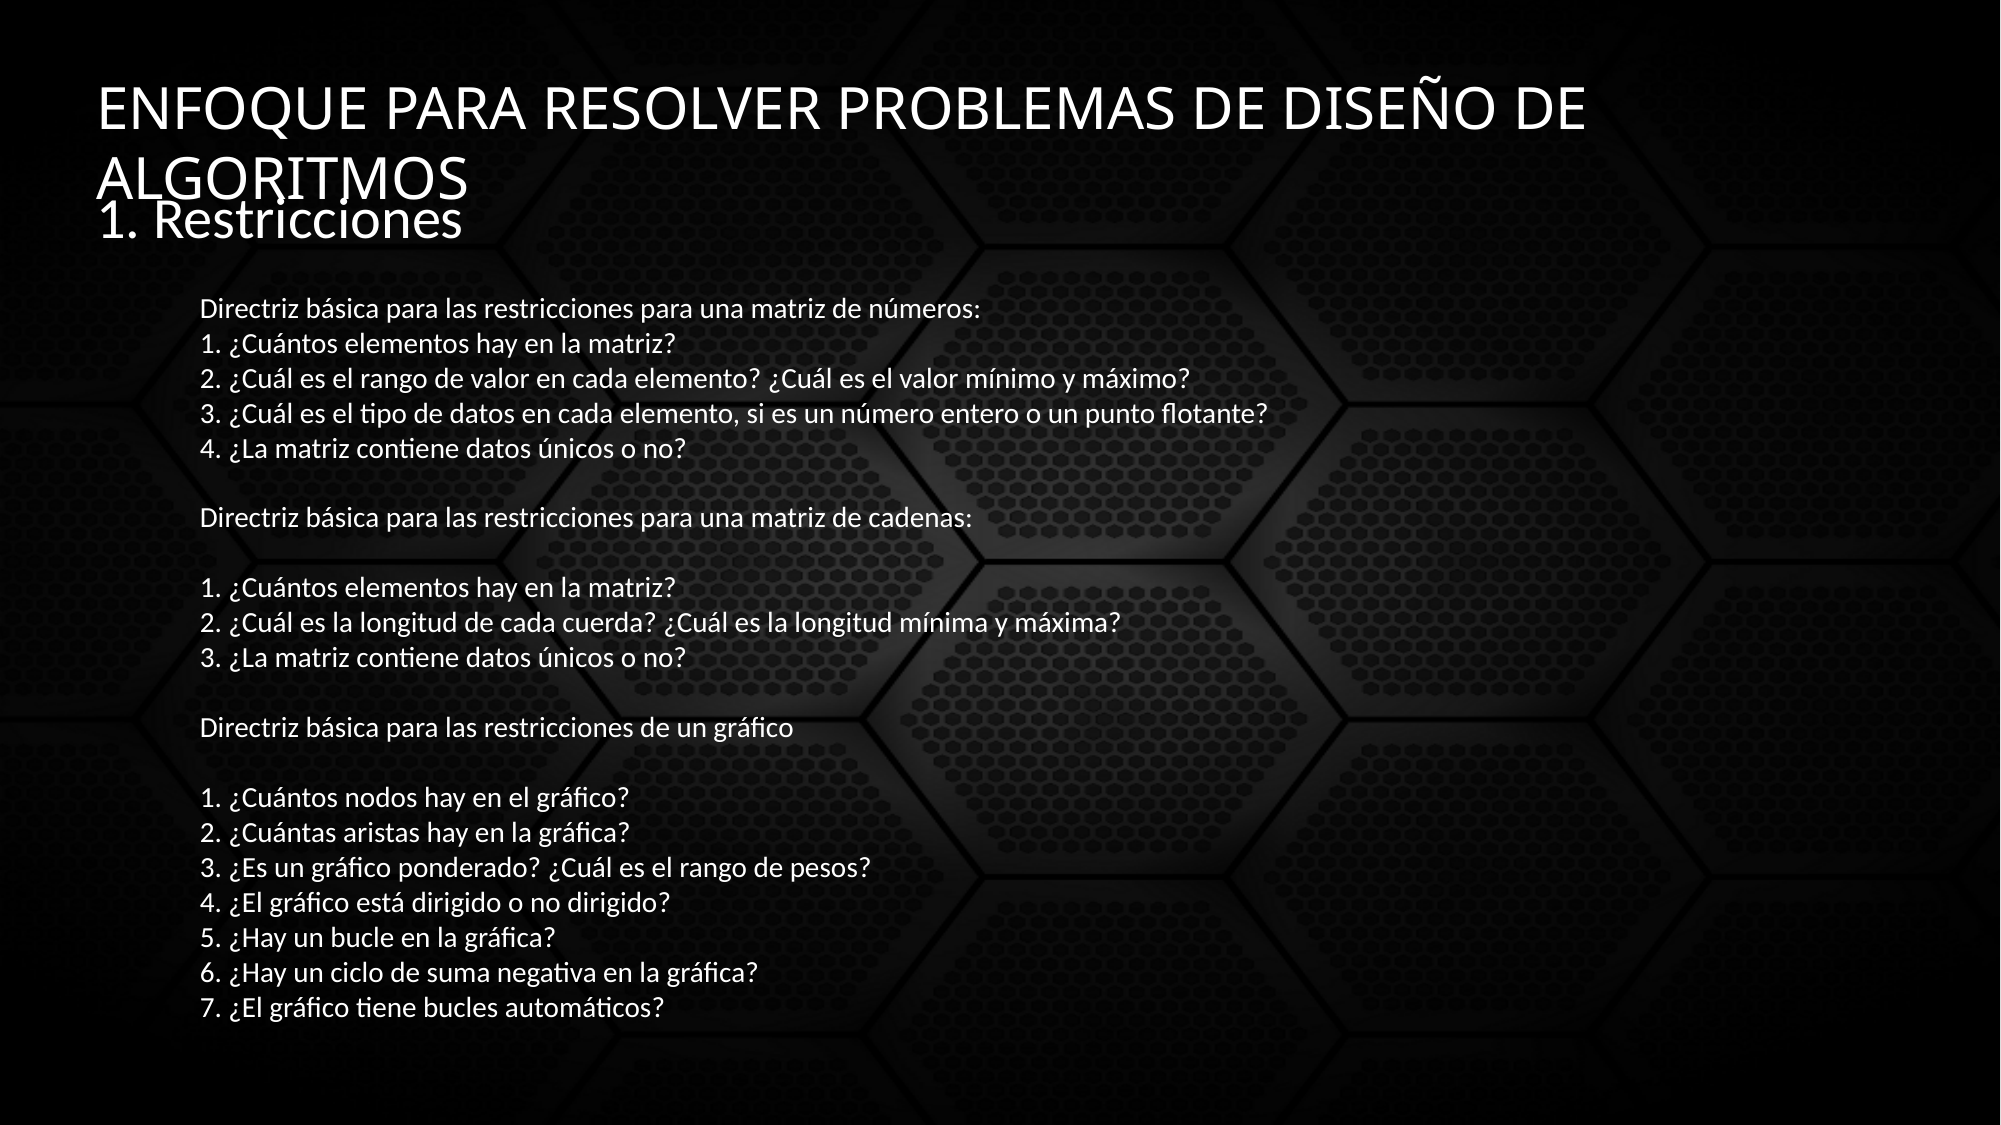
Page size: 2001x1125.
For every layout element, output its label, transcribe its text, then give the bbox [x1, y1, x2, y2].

text_box Directriz básica para las restricciones para una matriz de números: 1. ¿Cuántos elementos hay en la matriz? 2. ¿Cuál es el rango de valor en cada elemento? ¿Cuál es el valor mínimo y máximo? 3. ¿Cuál es el tipo de datos en cada elemento, si es un número entero o un punto flotante? 4. ¿La matriz contiene datos únicos o no? Directriz básica para las restricciones para una matriz de cadenas: 1. ¿Cuántos elementos hay en la matriz? 2. ¿Cuál es la longitud de cada cuerda? ¿Cuál es la longitud mínima y máxima? 3. ¿La matriz contiene datos únicos o no? Directriz básica para las restricciones de un gráfico 1. ¿Cuántos nodos hay en el gráfico? 2. ¿Cuántas aristas hay en la gráfica? 3. ¿Es un gráfico ponderado? ¿Cuál es el rango de pesos? 4. ¿El gráfico está dirigido o no dirigido? 5. ¿Hay un bucle en la gráfica? 6. ¿Hay un ciclo de suma negativa en la gráfica? 7. ¿El gráfico tiene bucles automáticos? [185, 281, 2000, 1031]
text_box 1. Restricciones [81, 173, 1082, 258]
text_box ENFOQUE PARA RESOLVER PROBLEMAS DE DISEÑO DE ALGORITMOS [81, 63, 1919, 219]
picture [0, 0, 2001, 1125]
